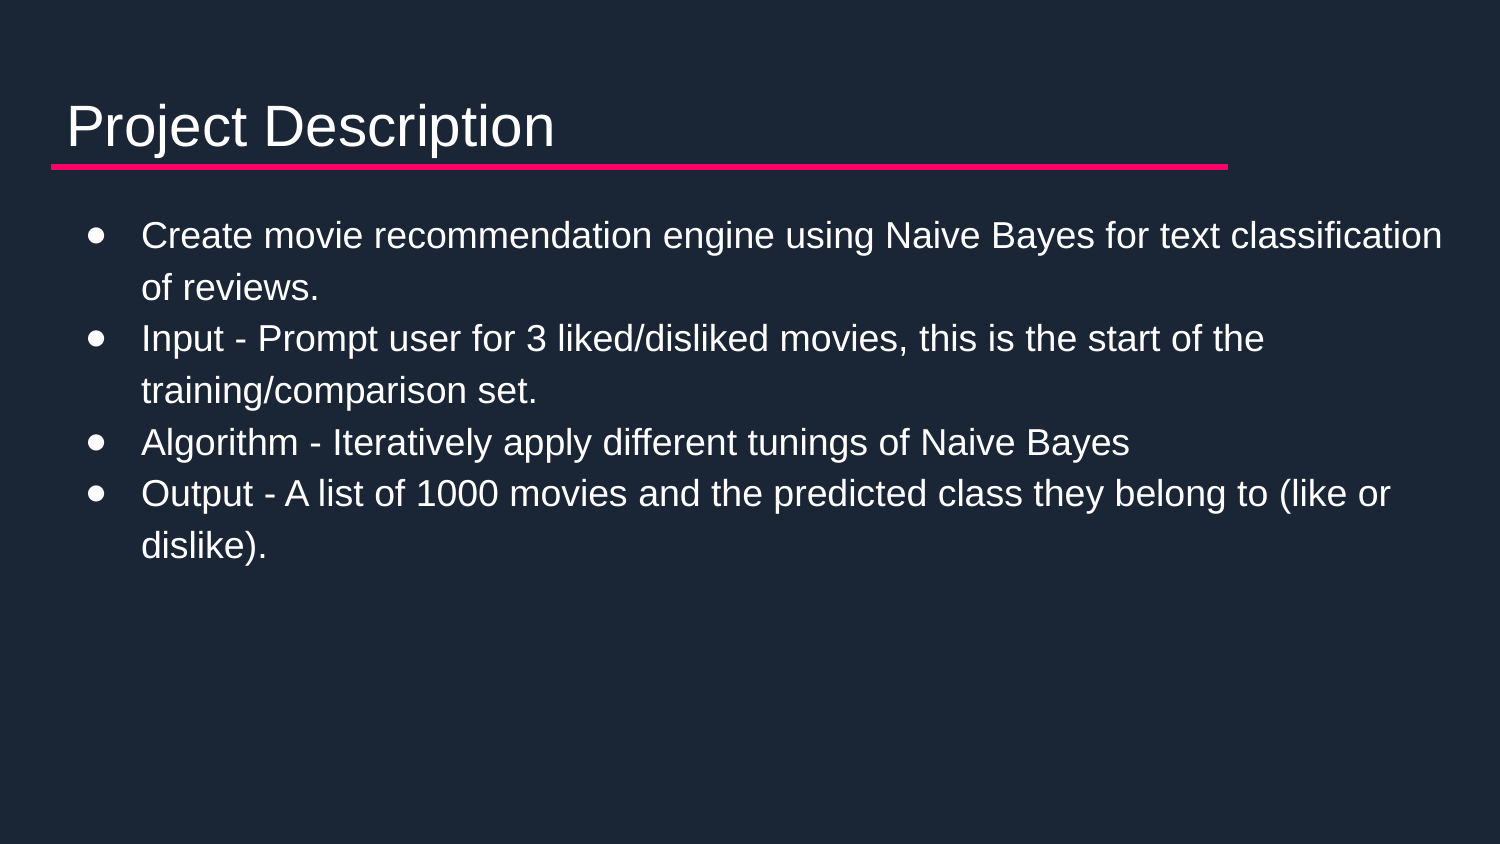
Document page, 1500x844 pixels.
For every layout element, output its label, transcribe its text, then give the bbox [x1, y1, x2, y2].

list Create movie recommendation engine using Naive Bayes for text classification of reviews. Input - Prompt user for 3 liked/disliked movies, this is the start of the training/comparison set. Algorithm - Iteratively apply different tunings of Naive Bayes Output - A list of 1000 movies and the predicted class they belong to (like or dislike). [51, 189, 1466, 750]
title Project Description [51, 72, 1449, 167]
